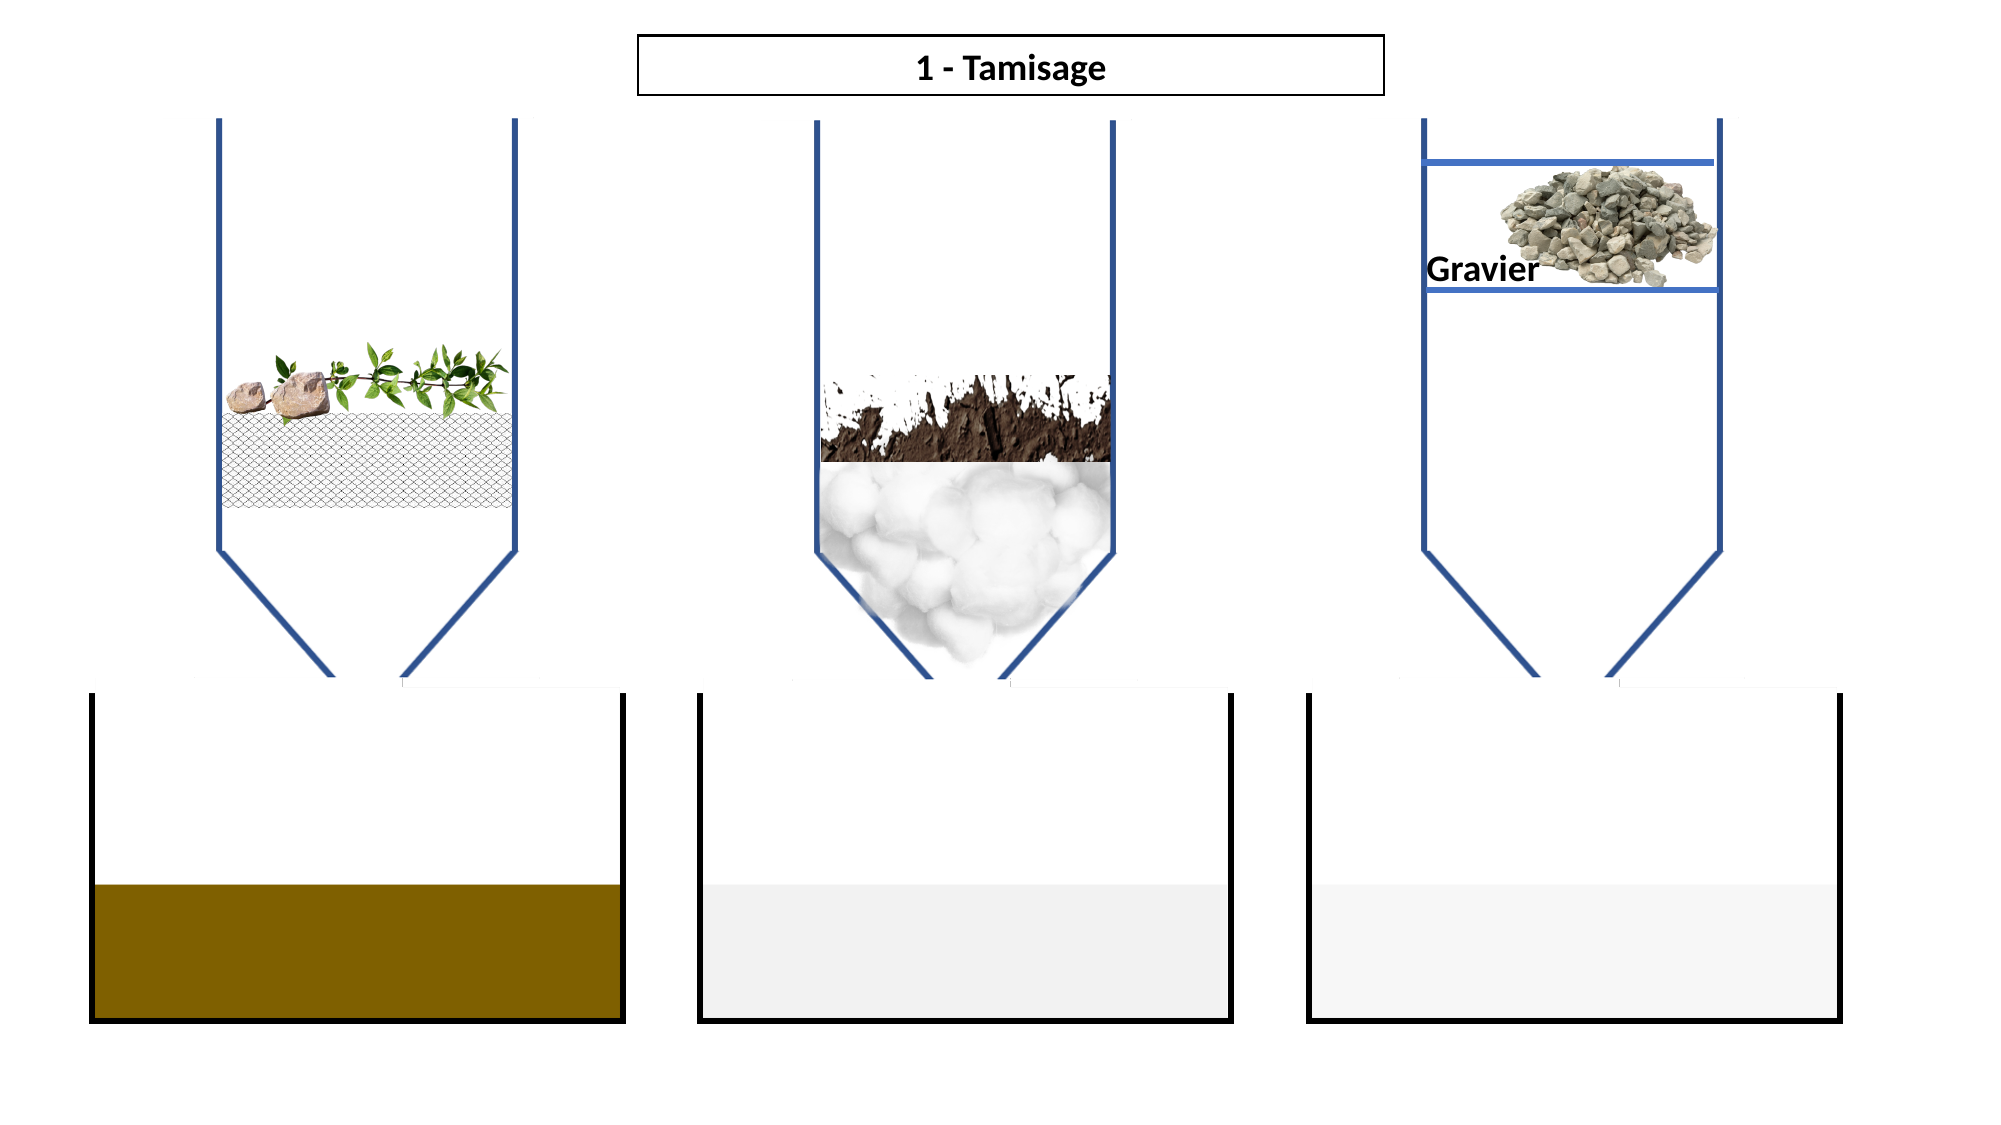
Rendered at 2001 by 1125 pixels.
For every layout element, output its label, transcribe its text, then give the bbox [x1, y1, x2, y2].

text_box 1 - Tamisage [637, 34, 1385, 96]
picture [697, 119, 1234, 1024]
picture [1306, 117, 1843, 1024]
picture [89, 117, 626, 1024]
